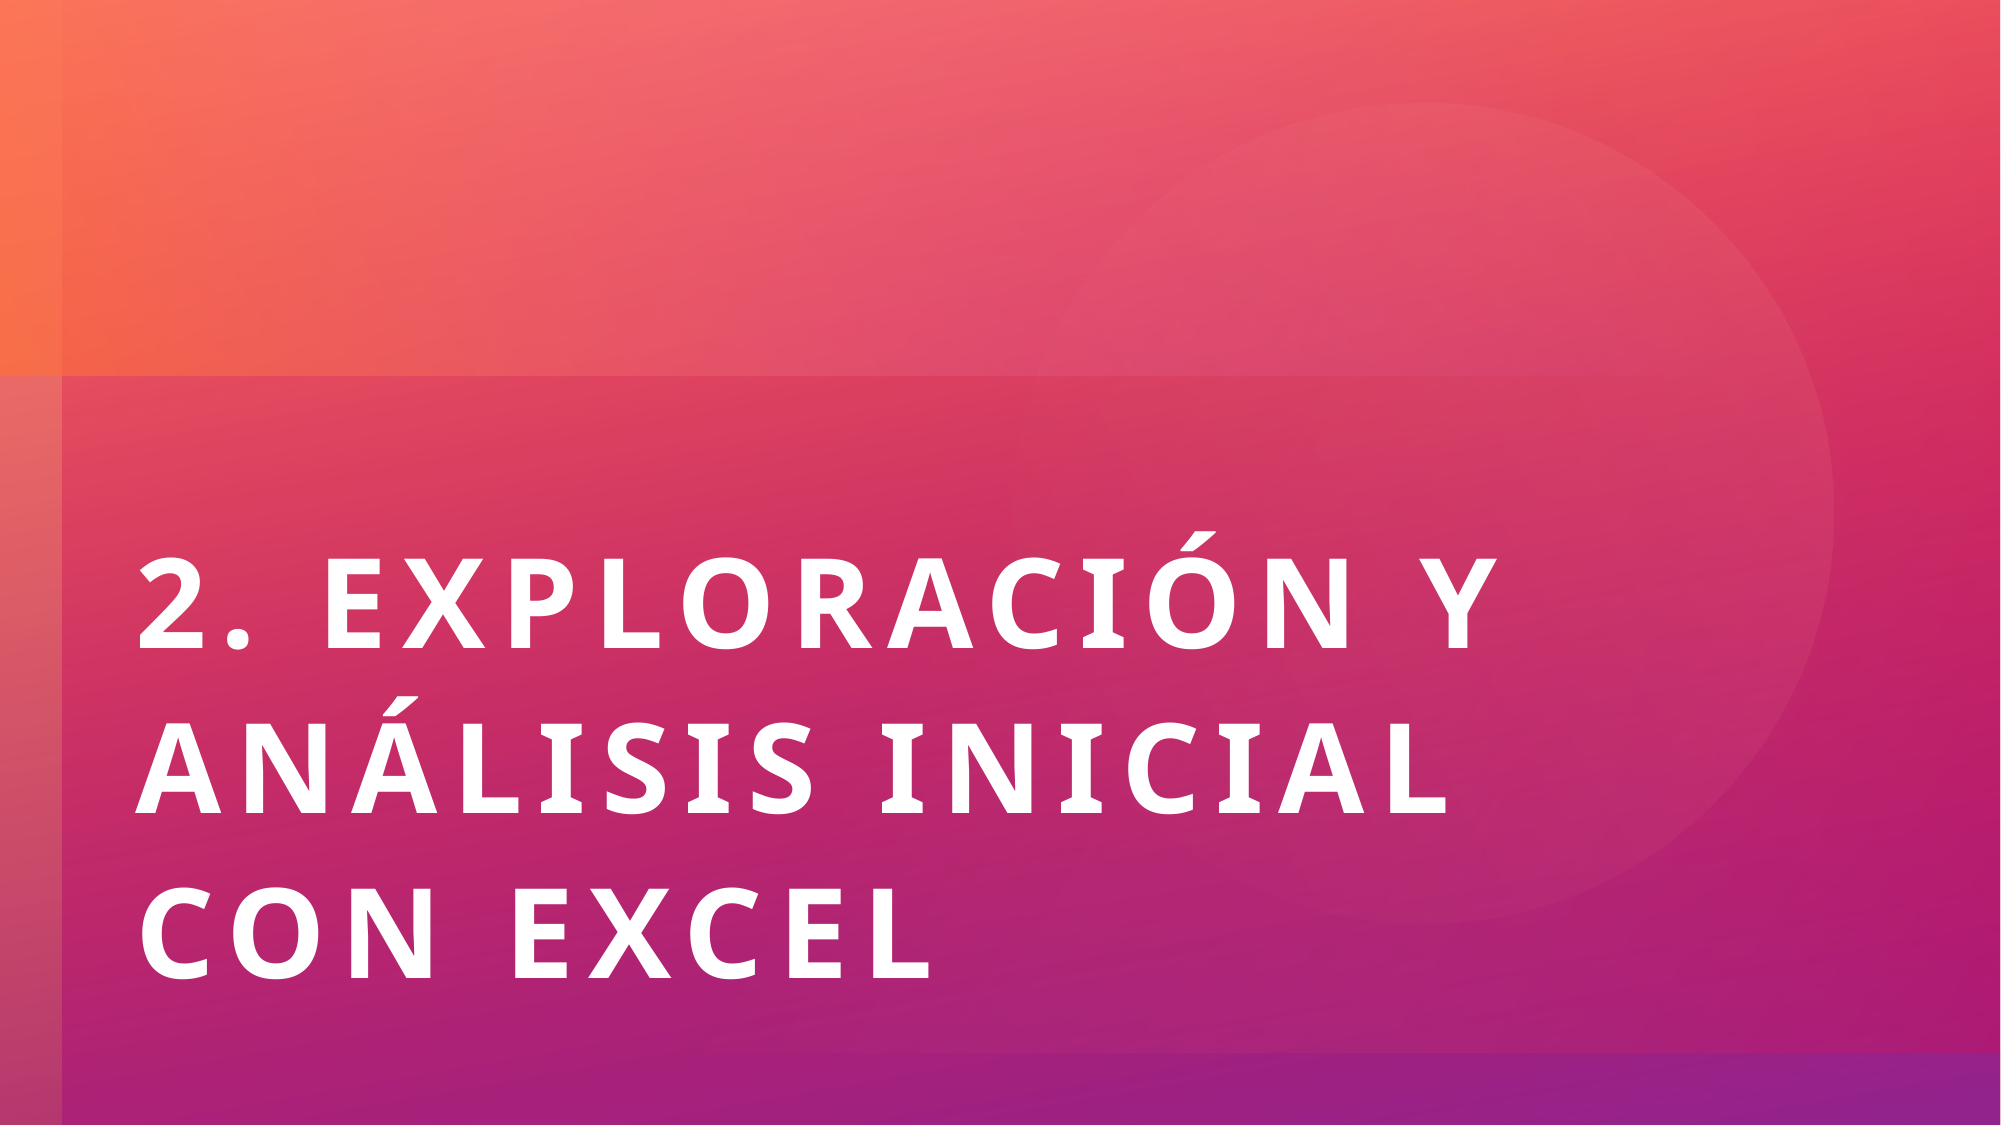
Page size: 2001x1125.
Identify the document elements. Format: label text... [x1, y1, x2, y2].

title 2. Exploración y Análisis Inicial con Excel [120, 426, 1586, 1011]
